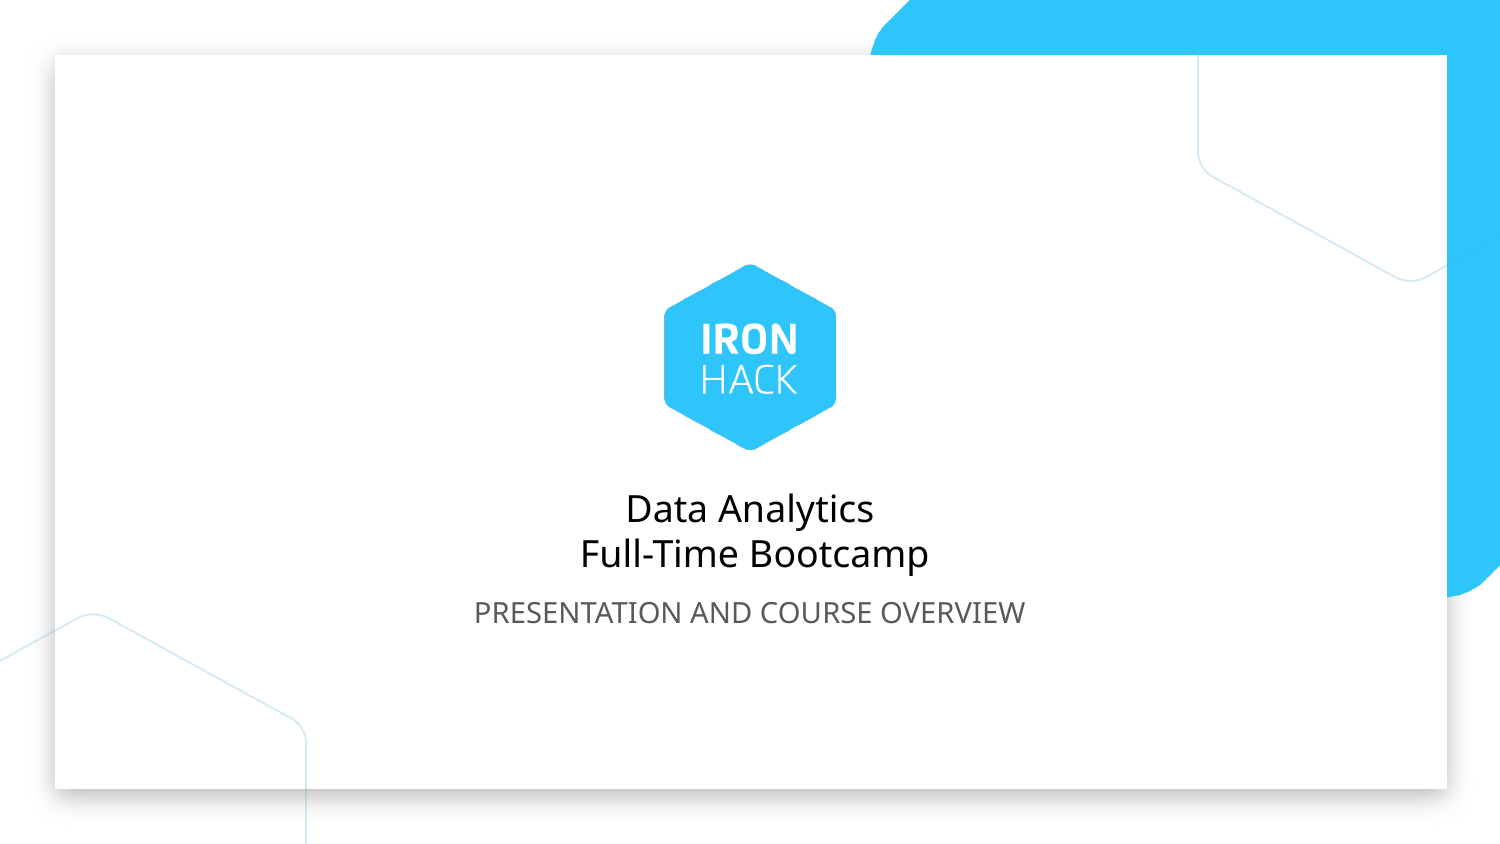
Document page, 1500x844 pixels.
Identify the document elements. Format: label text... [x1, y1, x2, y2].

picture [0, 0, 1500, 844]
text_box Data Analytics Full-Time Bootcamp [51, 517, 1449, 584]
text_box PRESENTATION AND COURSE OVERVIEW [51, 584, 1449, 641]
